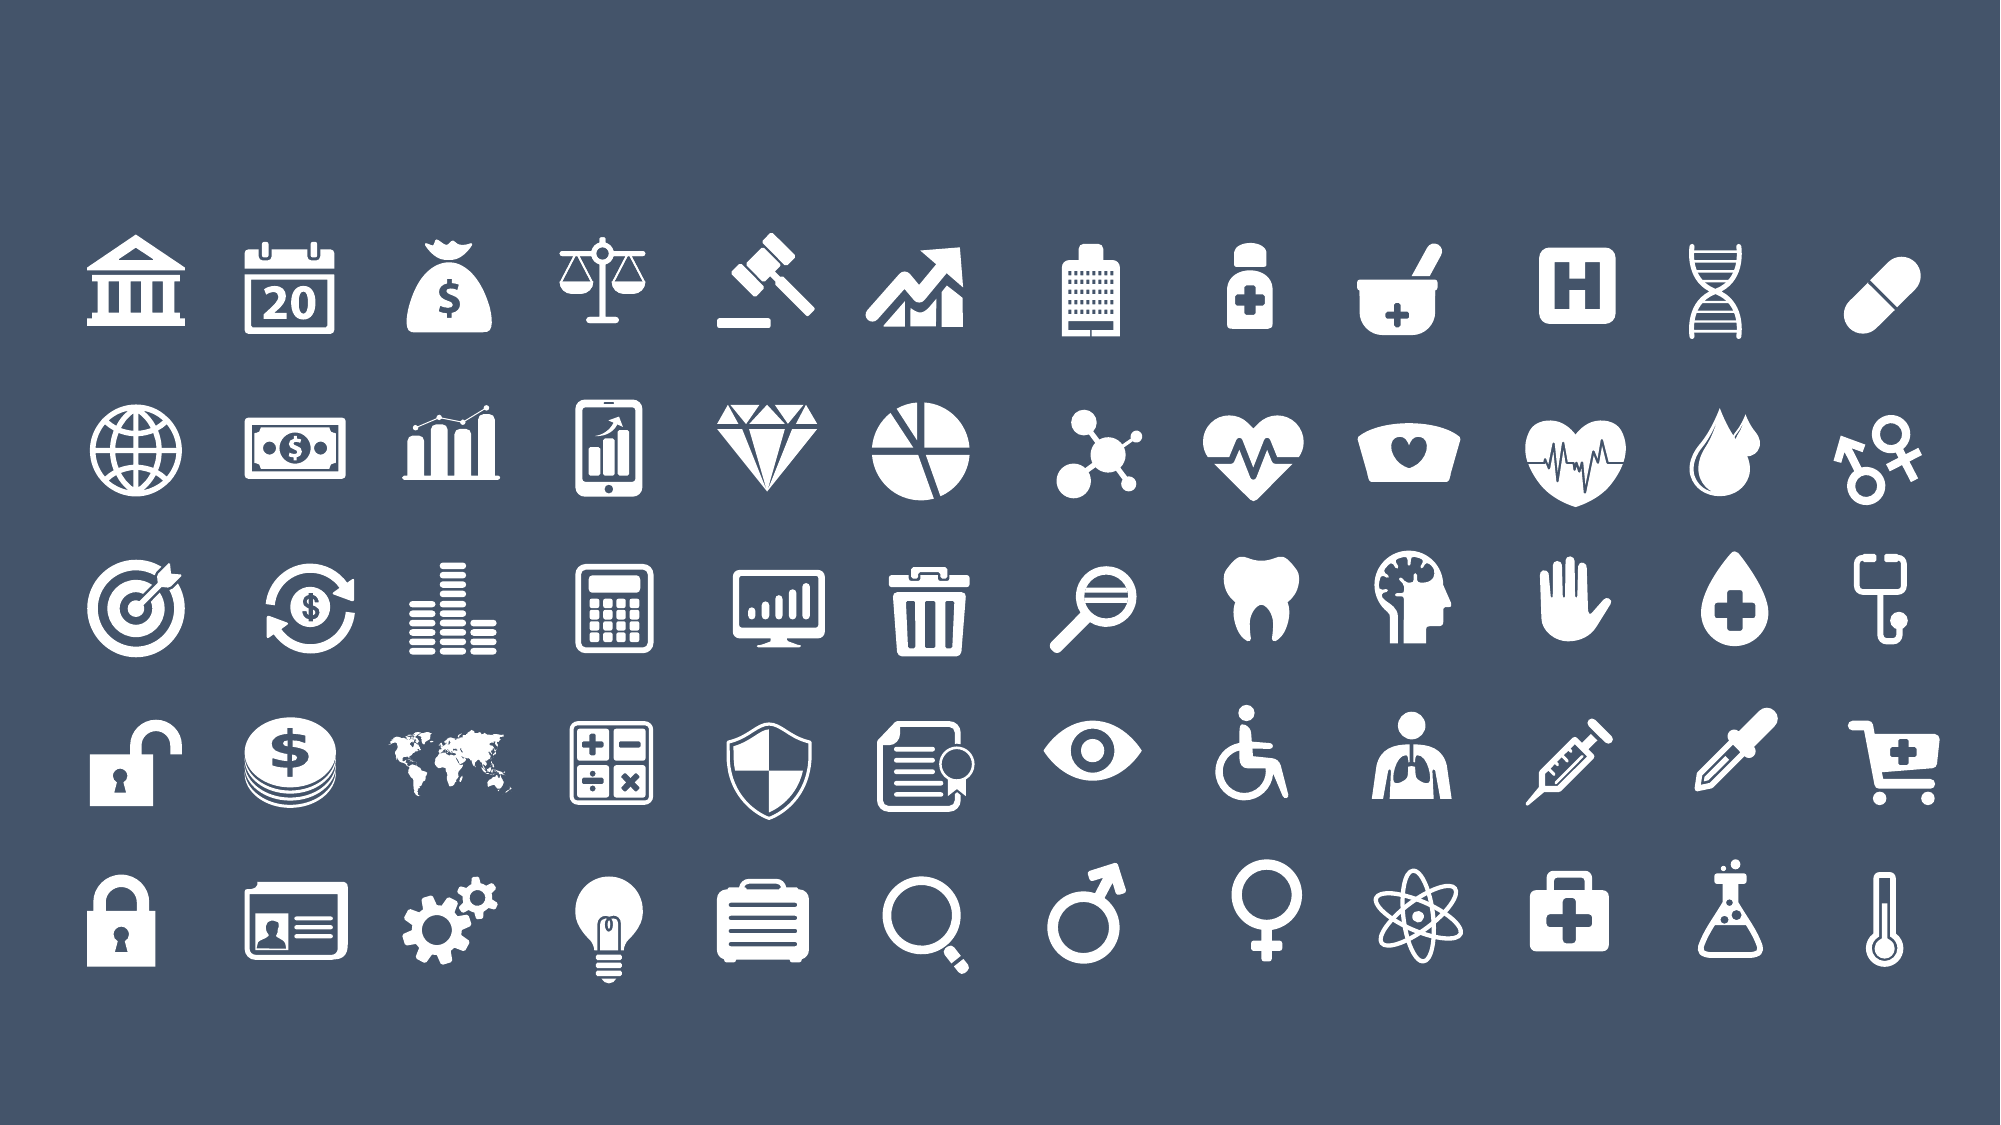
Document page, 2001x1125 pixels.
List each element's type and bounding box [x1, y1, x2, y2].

text_box [569, 721, 654, 805]
text_box [1202, 415, 1304, 502]
text_box [89, 719, 182, 807]
text_box [732, 569, 825, 648]
text_box [575, 563, 654, 654]
text_box [1215, 704, 1290, 801]
text_box [726, 722, 812, 820]
text_box [1539, 556, 1612, 642]
text_box [1356, 242, 1444, 336]
text_box [1371, 711, 1452, 799]
text_box [575, 876, 643, 984]
text_box [876, 721, 975, 812]
text_box [717, 404, 818, 492]
text_box [1865, 872, 1904, 967]
text_box [1357, 423, 1461, 482]
text_box [386, 729, 512, 797]
text_box [575, 399, 643, 497]
text_box [402, 876, 498, 966]
text_box [1372, 868, 1464, 964]
text_box [1683, 243, 1747, 339]
text_box [559, 237, 646, 324]
text_box [1697, 859, 1764, 958]
text_box [871, 402, 970, 501]
text_box [244, 881, 350, 960]
text_box [1231, 859, 1303, 962]
text_box [1525, 717, 1614, 806]
text_box [87, 874, 156, 967]
text_box [888, 567, 970, 657]
text_box [87, 559, 185, 658]
text_box [1227, 242, 1273, 329]
text_box [716, 878, 809, 963]
text_box [1833, 412, 1923, 508]
text_box [1694, 707, 1778, 792]
text_box [402, 239, 497, 333]
text_box [1524, 418, 1627, 508]
text_box [1529, 870, 1609, 952]
text_box [87, 234, 185, 326]
text_box [1539, 247, 1616, 324]
text_box [409, 562, 497, 655]
text_box [244, 241, 335, 334]
text_box [1043, 720, 1142, 781]
text_box [1054, 407, 1144, 501]
text_box [1854, 553, 1908, 645]
text_box [1223, 556, 1300, 642]
text_box [1701, 551, 1769, 647]
text_box [1687, 408, 1761, 497]
text_box [1841, 254, 1923, 336]
text_box [244, 717, 336, 808]
text_box [864, 247, 964, 327]
text_box [877, 871, 970, 975]
text_box [89, 404, 182, 497]
text_box [717, 232, 815, 328]
text_box [402, 405, 500, 480]
text_box [1047, 862, 1126, 964]
text_box [1374, 550, 1452, 644]
text_box [265, 563, 355, 654]
text_box [1847, 720, 1940, 806]
text_box [1049, 563, 1140, 654]
text_box [244, 417, 346, 479]
text_box [1061, 243, 1120, 337]
